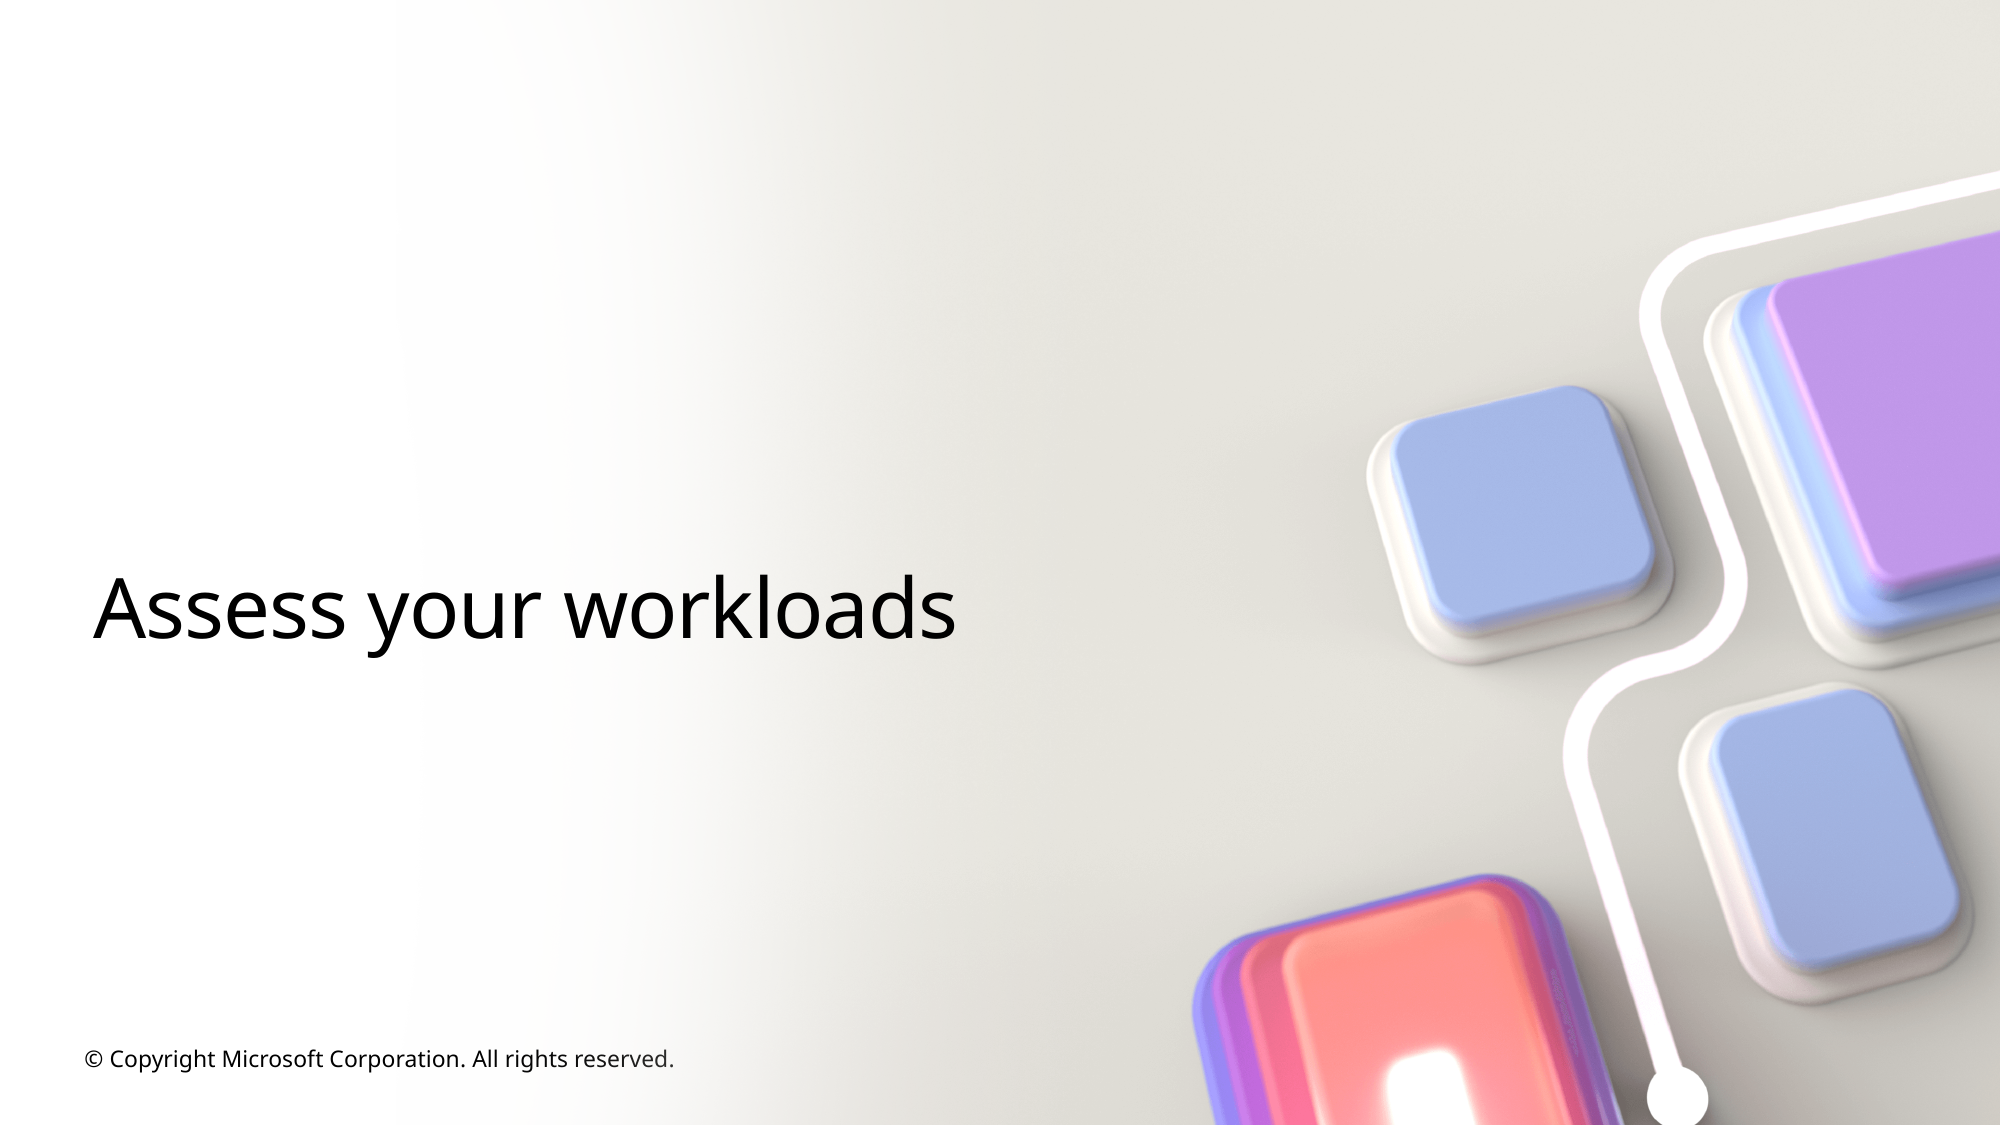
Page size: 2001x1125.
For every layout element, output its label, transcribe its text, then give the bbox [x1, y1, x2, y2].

picture [396, 0, 2000, 1125]
title Assess your workloads [93, 555, 1135, 657]
